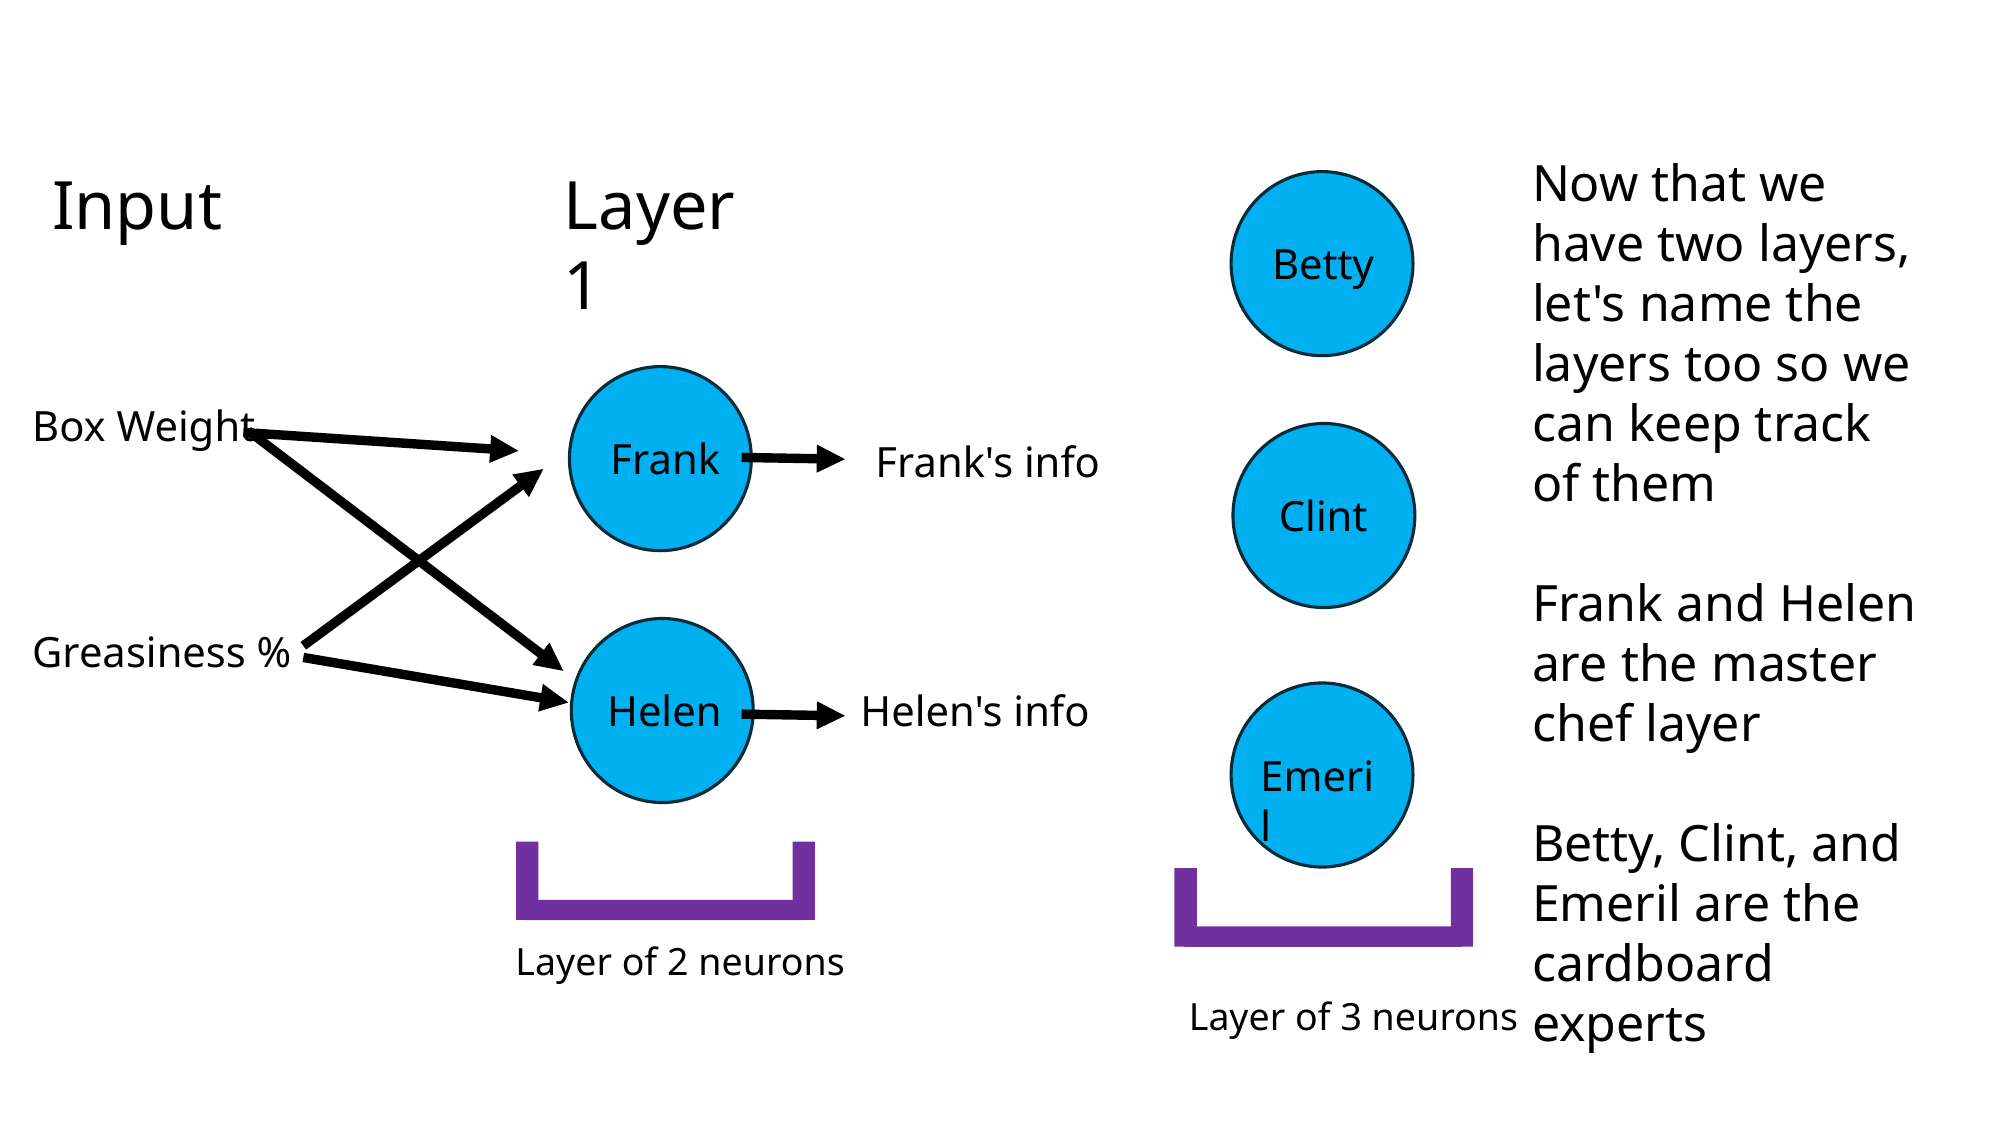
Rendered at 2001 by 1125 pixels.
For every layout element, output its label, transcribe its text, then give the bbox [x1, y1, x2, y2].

text_box [569, 616, 755, 805]
text_box Now that we have two layers, let's name the layers too so we can keep track of them Frank and Helen are the master chef layer Betty, Clint, and Emeril are the cardboard experts [1517, 143, 1939, 1059]
text_box Helen's info [845, 676, 1109, 742]
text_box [302, 656, 569, 703]
text_box Clint [1263, 481, 1386, 547]
text_box Layer of 3 neurons [1173, 985, 1517, 1046]
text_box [741, 456, 846, 460]
text_box [1231, 421, 1417, 610]
text_box [567, 365, 753, 553]
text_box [741, 713, 846, 717]
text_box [242, 431, 247, 452]
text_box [247, 430, 564, 672]
text_box [1229, 681, 1415, 827]
text_box Layer of 2 neurons [500, 930, 881, 991]
text_box Frank's info [860, 428, 1124, 494]
text_box Greasiness % [17, 618, 302, 684]
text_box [1174, 867, 1474, 948]
text_box Frank [595, 425, 742, 491]
text_box Helen [592, 676, 739, 742]
text_box Box Weight [17, 391, 322, 457]
text_box [1229, 170, 1415, 358]
text_box Emeril [1245, 741, 1399, 857]
text_box Input [37, 155, 239, 251]
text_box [515, 840, 816, 921]
text_box [1277, 857, 1367, 867]
text_box Betty [1257, 230, 1391, 296]
text_box Layer 1 [548, 155, 789, 331]
